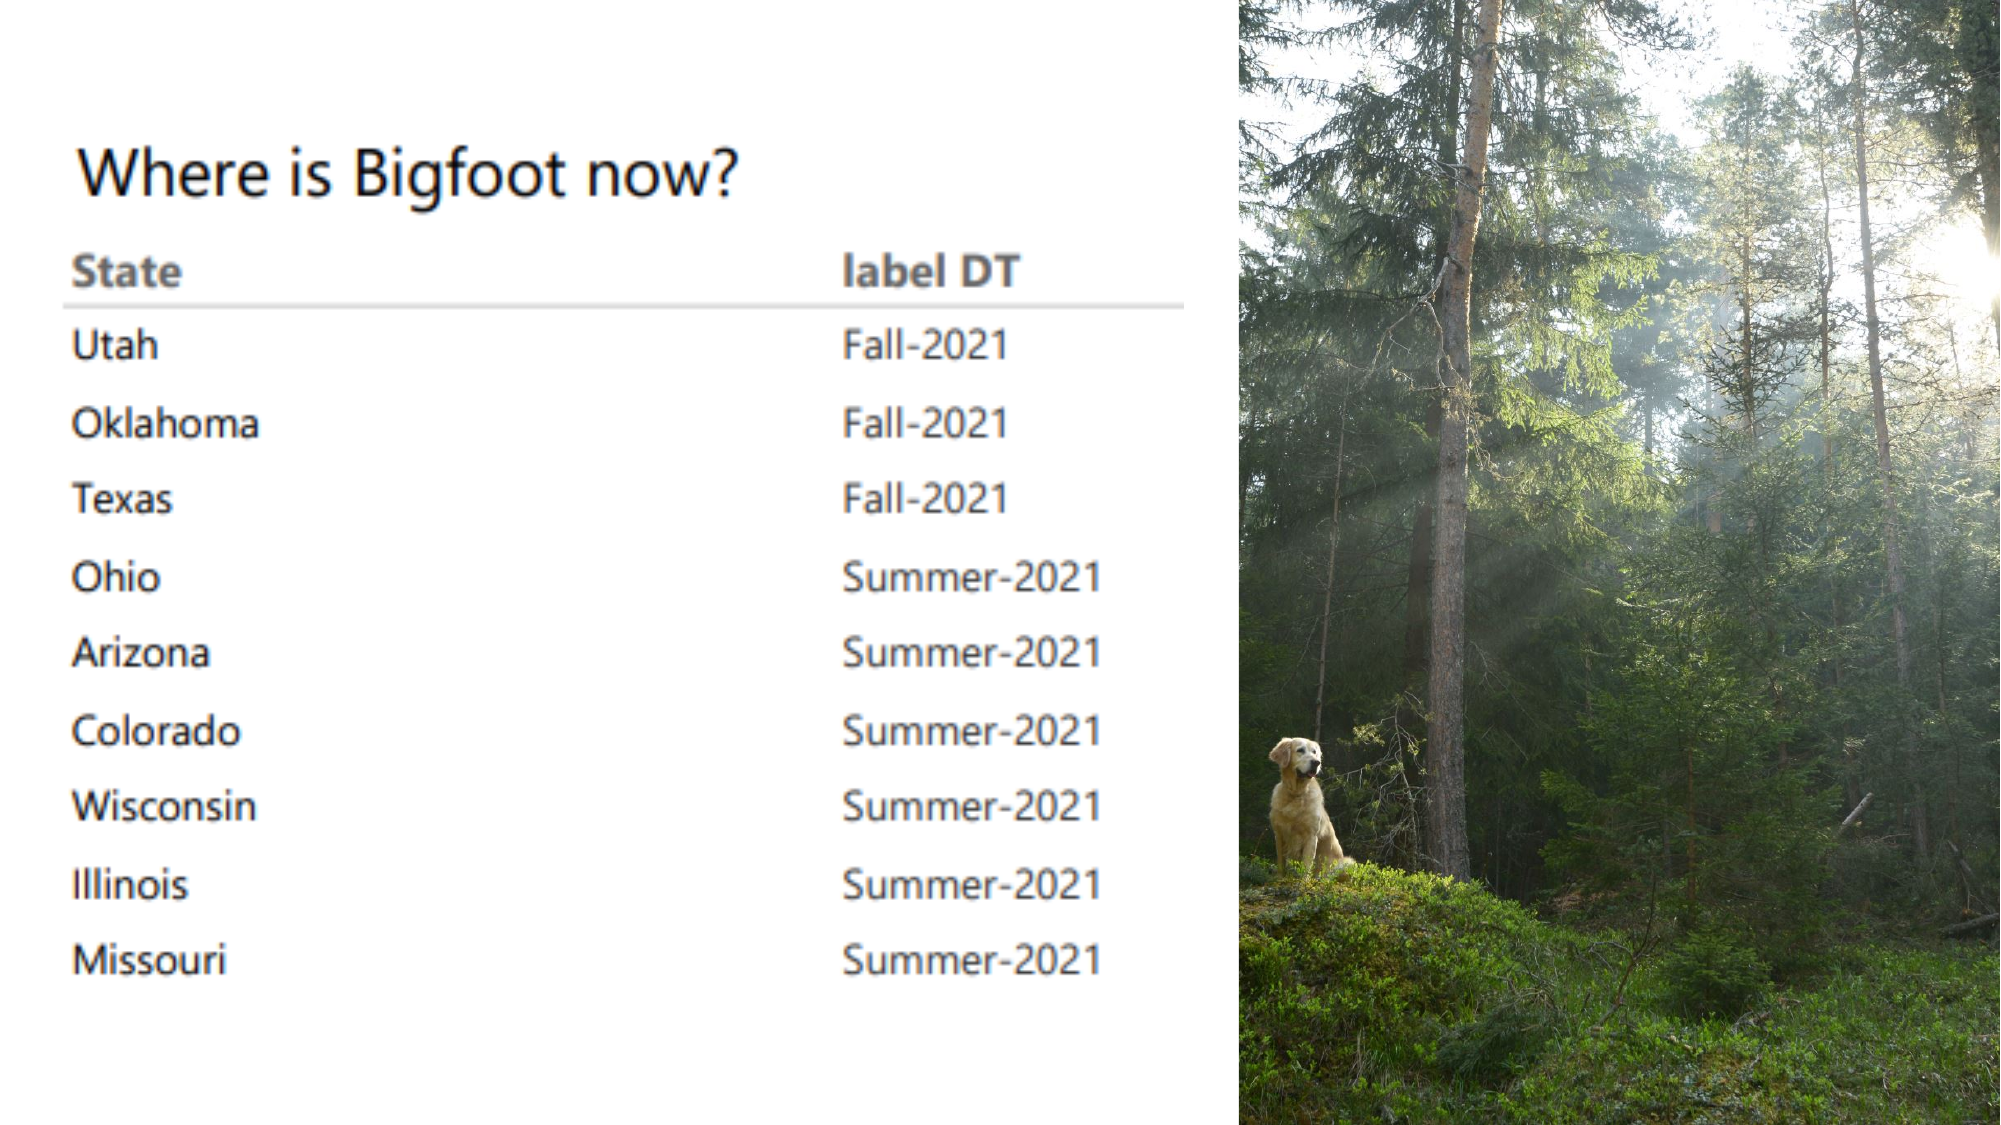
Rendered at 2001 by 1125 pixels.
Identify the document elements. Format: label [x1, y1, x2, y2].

picture [39, 109, 1184, 1016]
picture [1238, 0, 2000, 1125]
